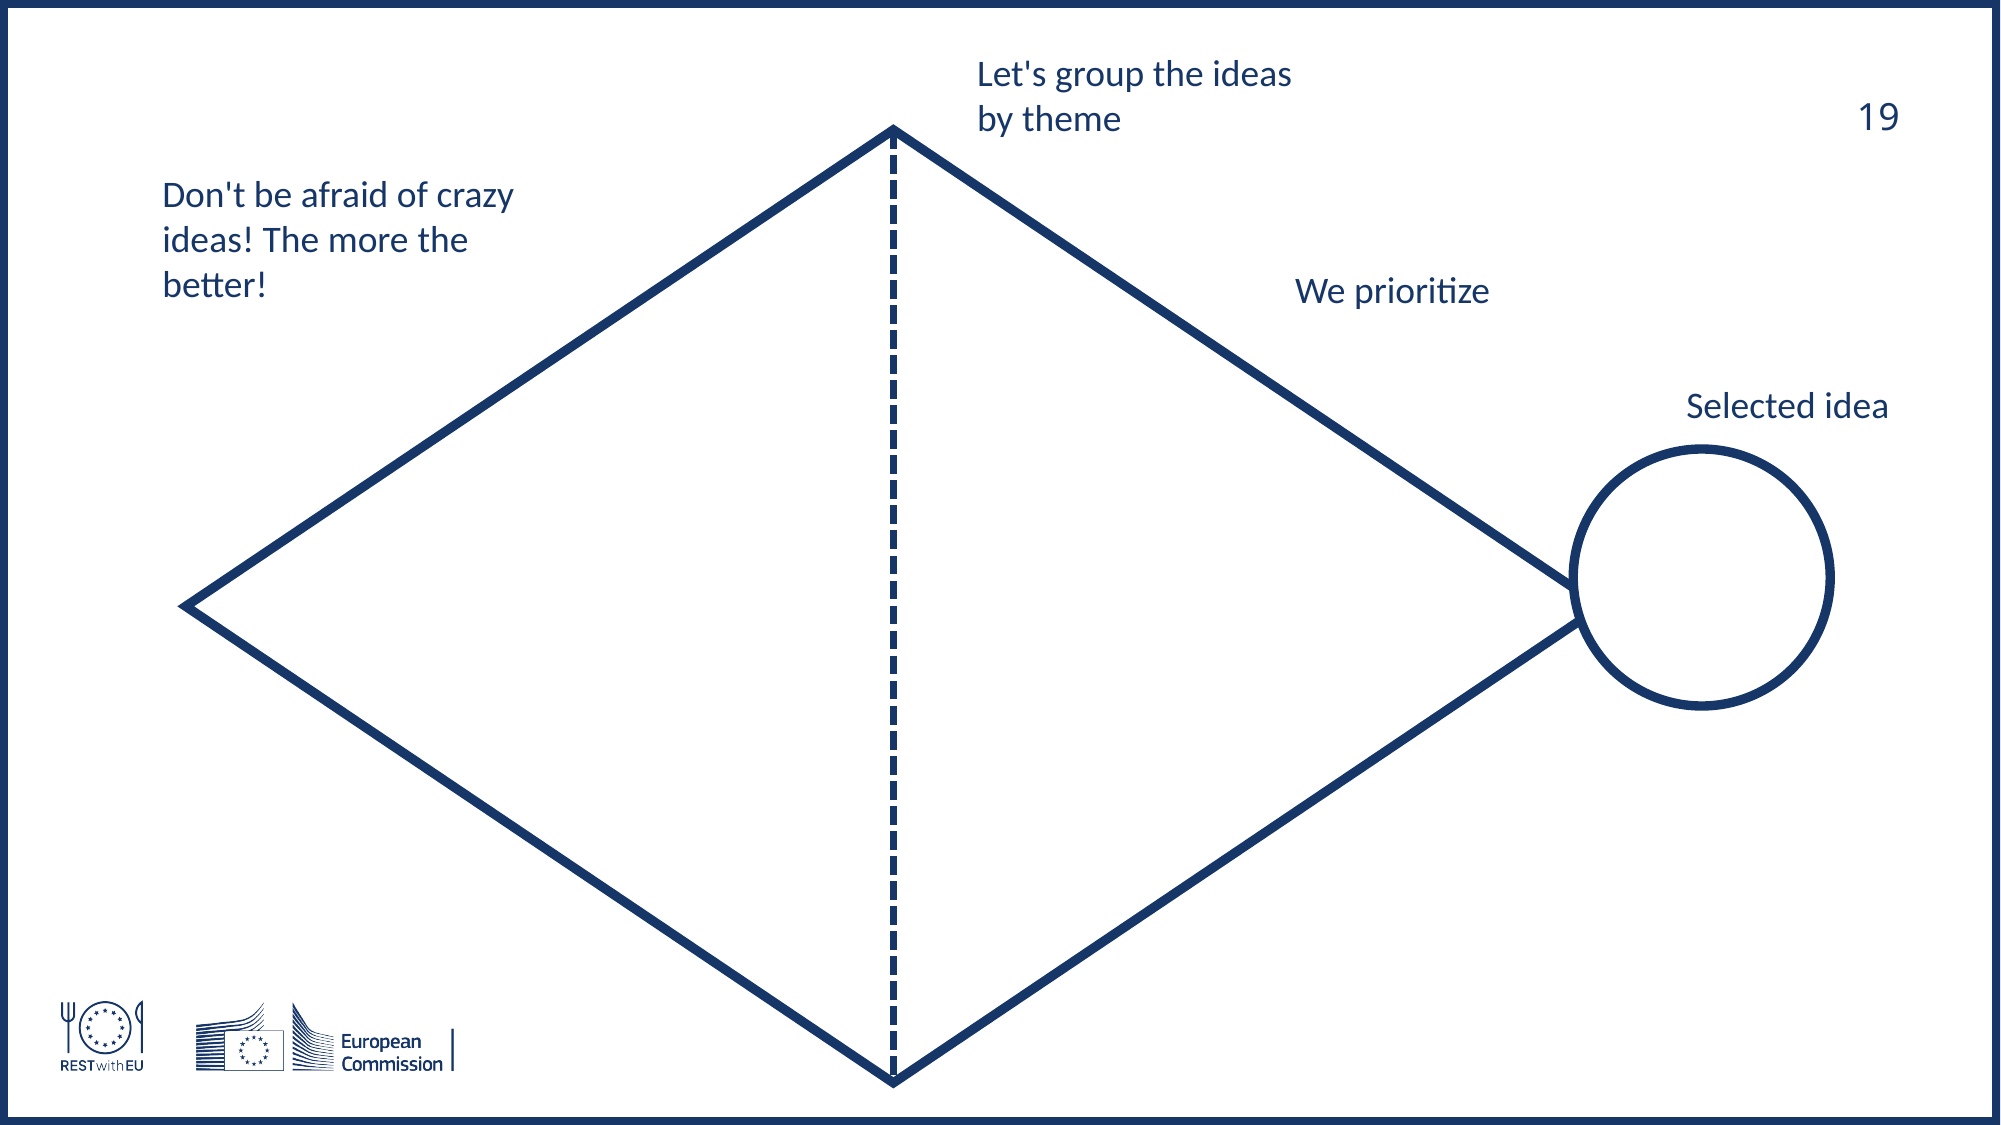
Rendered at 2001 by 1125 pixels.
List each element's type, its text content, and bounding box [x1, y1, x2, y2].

text_box Don't be afraid of crazy ideas! The more the better! [147, 162, 536, 313]
text_box [1572, 447, 1832, 708]
text_box We prioritize [1280, 259, 1796, 319]
text_box [183, 130, 893, 1082]
text_box Selected idea [1620, 374, 1955, 434]
text_box Let's group the ideas by theme [962, 42, 1349, 147]
picture [196, 1002, 454, 1071]
picture [61, 1000, 143, 1071]
text_box [894, 131, 1580, 1082]
